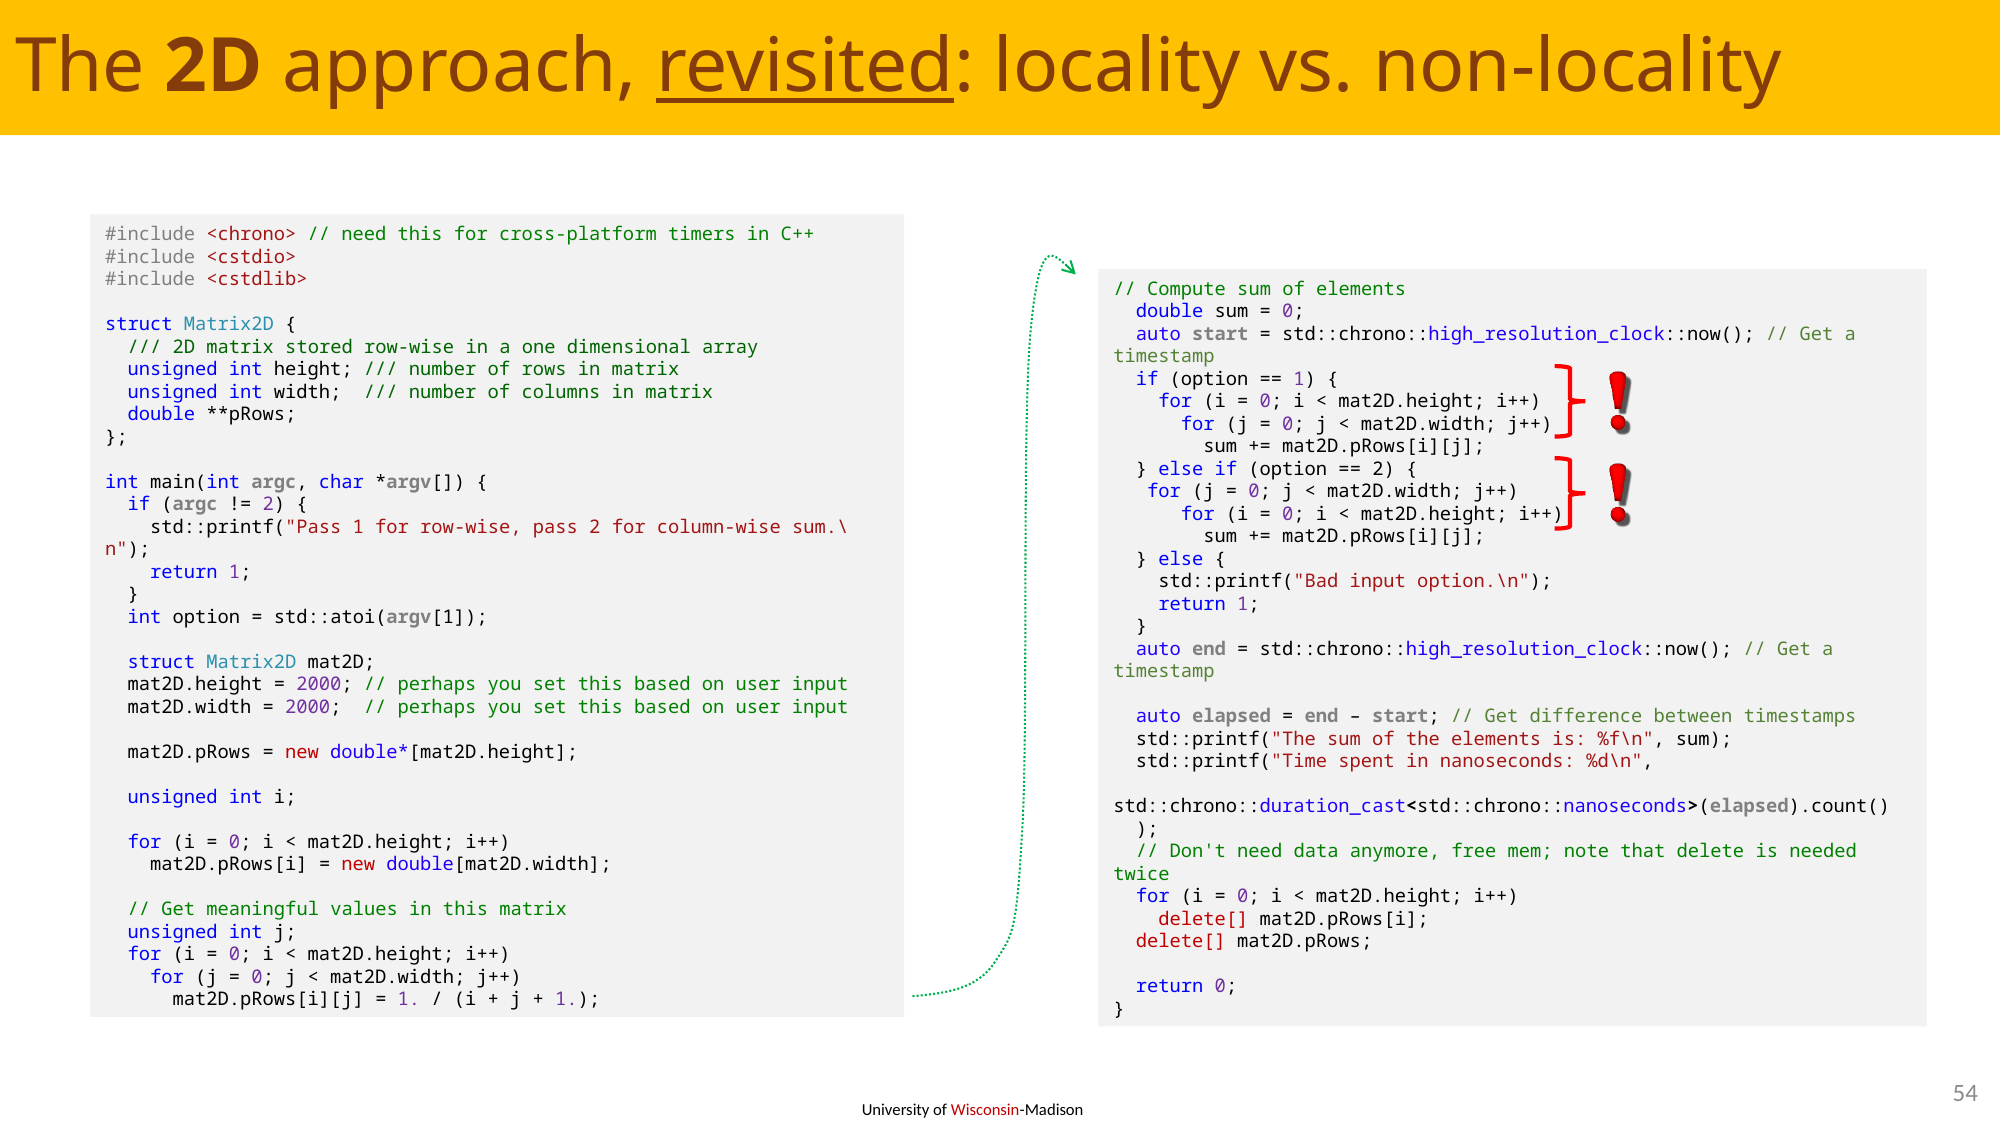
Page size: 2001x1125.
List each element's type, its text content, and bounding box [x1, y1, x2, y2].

text_box #include <chrono> // need this for cross-platform timers in C++ #include <cstdio> #include <cstdlib> struct Matrix2D { /// 2D matrix stored row-wise in a one dimensional array unsigned int height; /// number of rows in matrix unsigned int width; /// number of columns in matrix double **pRows; }; int main(int argc, char *argv[]) { if (argc != 2) { std::printf("Pass 1 for row-wise, pass 2 for column-wise sum.\n"); return 1; } int option = std::atoi(argv[1]); struct Matrix2D mat2D; mat2D.height = 2000; // perhaps you set this based on user input mat2D.width = 2000; // perhaps you set this based on user input mat2D.pRows = new double*[mat2D.height]; unsigned int i; for (i = 0; i < mat2D.height; i++) mat2D.pRows[i] = new double[mat2D.width]; // Get meaningful values in this matrix unsigned int j; for (i = 0; i < mat2D.height; i++) for (j = 0; j < mat2D.width; j++) mat2D.pRows[i][j] = 1. / (i + j + 1.); [90, 214, 905, 1017]
slide_number 54 [1879, 1069, 1994, 1114]
text_box // Compute sum of elements double sum = 0; auto start = std::chrono::high_resolution_clock::now(); // Get a timestamp if (option == 1) { for (i = 0; i < mat2D.height; i++) for (j = 0; j < mat2D.width; j++) sum += mat2D.pRows[i][j]; } else if (option == 2) { for (j = 0; j < mat2D.width; j++) for (i = 0; i < mat2D.height; i++) sum += mat2D.pRows[i][j]; } else { std::printf("Bad input option.\n"); return 1; } auto end = std::chrono::high_resolution_clock::now(); // Get a timestamp auto elapsed = end – start; // Get difference between timestamps std::printf("The sum of the elements is: %f\n", sum); std::printf("Time spent in nanoseconds: %d\n", std::chrono::duration_cast<std::chrono::nanoseconds>(elapsed).count() ); // Don't need data anymore, free mem; note that delete is needed twice for (i = 0; i < mat2D.height; i++) delete[] mat2D.pRows[i]; delete[] mat2D.pRows; return 0; } [1098, 269, 1927, 1027]
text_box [1554, 458, 1653, 529]
title The 2D approach, revisited: locality vs. non-locality [0, 0, 2000, 136]
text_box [1554, 366, 1653, 437]
text_box [912, 255, 1076, 998]
